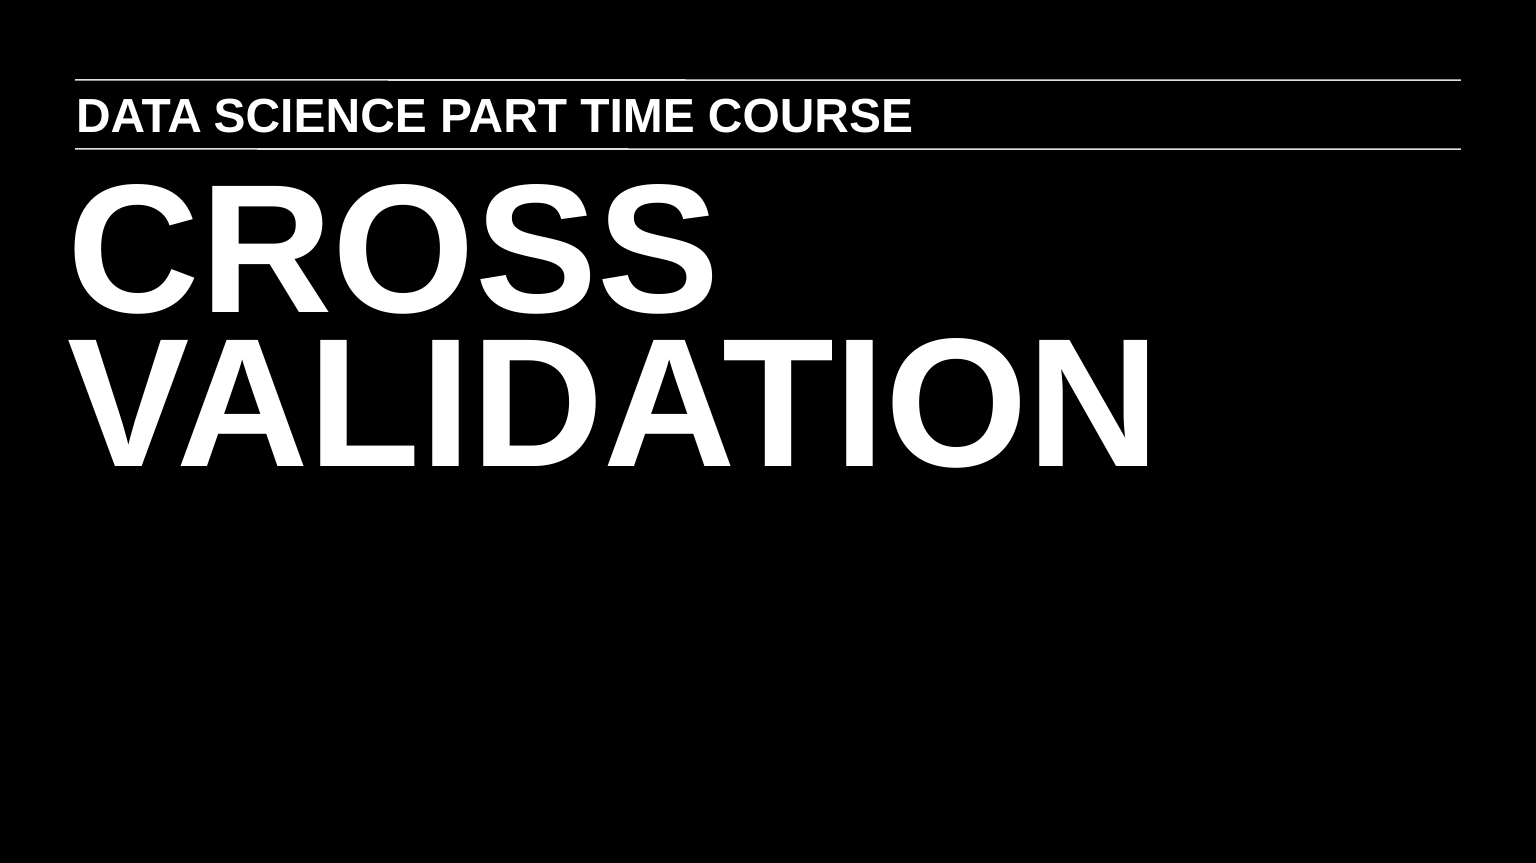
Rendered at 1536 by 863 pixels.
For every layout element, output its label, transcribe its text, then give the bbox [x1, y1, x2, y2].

list DATA SCIENCE PART TIME COURSE [60, 80, 1112, 184]
title CROSS VALIDATION [56, 182, 1440, 823]
